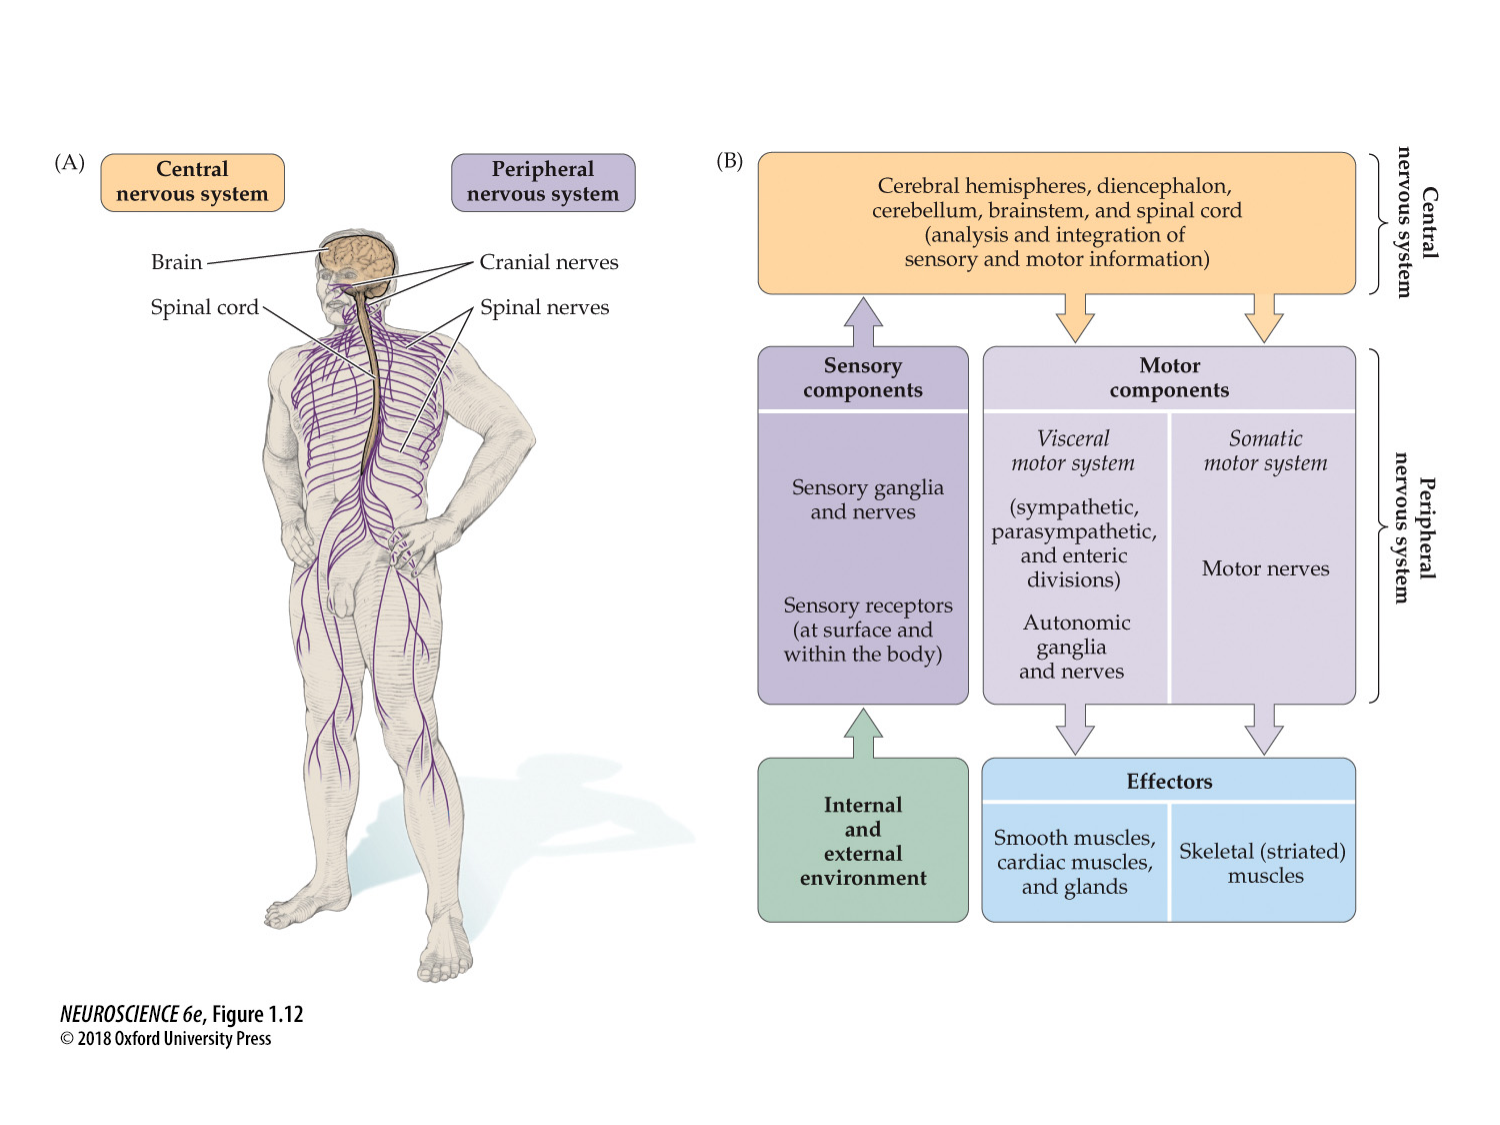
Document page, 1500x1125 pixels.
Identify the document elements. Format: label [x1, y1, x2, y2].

picture [49, 134, 1451, 1053]
